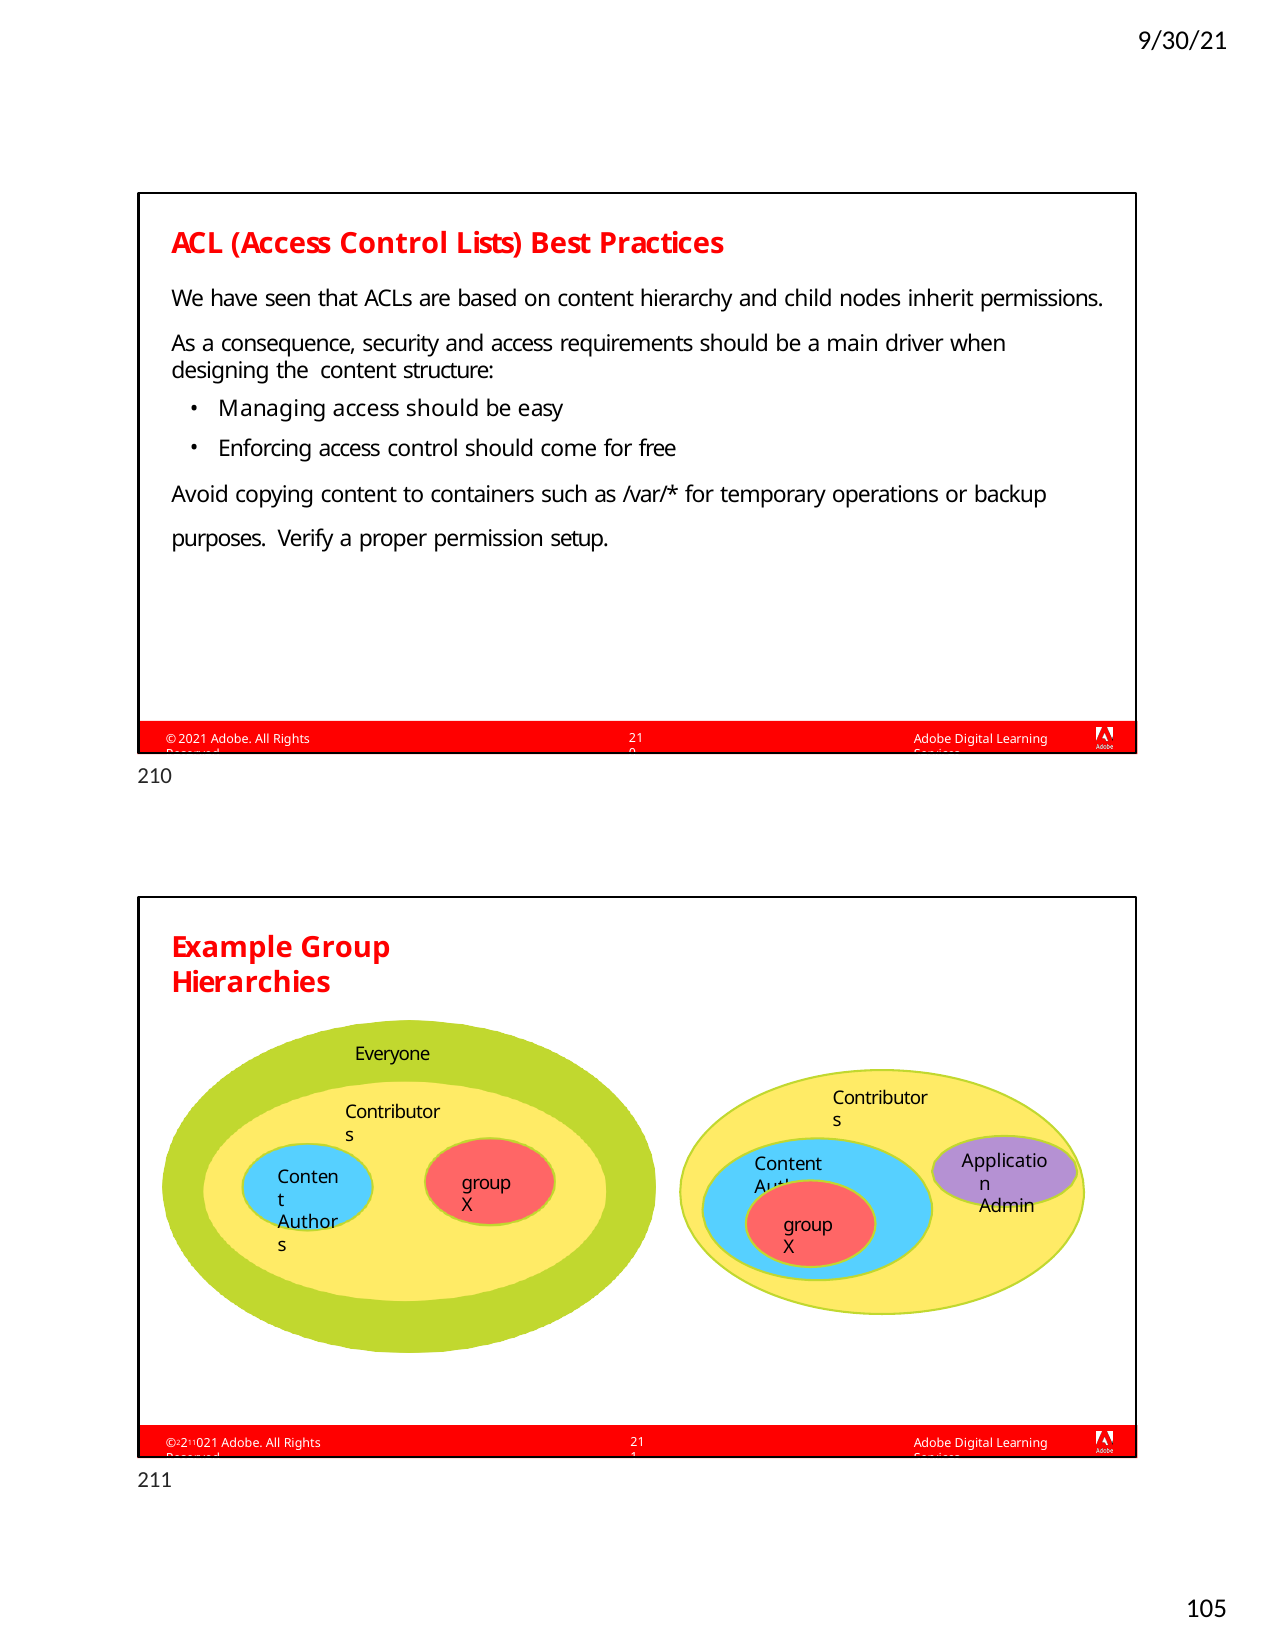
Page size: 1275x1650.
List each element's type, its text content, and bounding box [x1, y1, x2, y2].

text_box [744, 1178, 878, 1269]
text_box 210 [135, 760, 175, 788]
slide_number 105 [1179, 1589, 1234, 1650]
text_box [701, 1137, 934, 1282]
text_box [678, 1068, 1086, 1316]
text_box 211 [135, 1465, 175, 1492]
text_box [138, 896, 1137, 1424]
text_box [137, 1424, 1138, 1459]
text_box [930, 1134, 1079, 1209]
text_box 9/30/21 [1135, 20, 1230, 55]
text_box [138, 192, 1137, 720]
picture [162, 1020, 656, 1354]
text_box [137, 720, 1138, 755]
